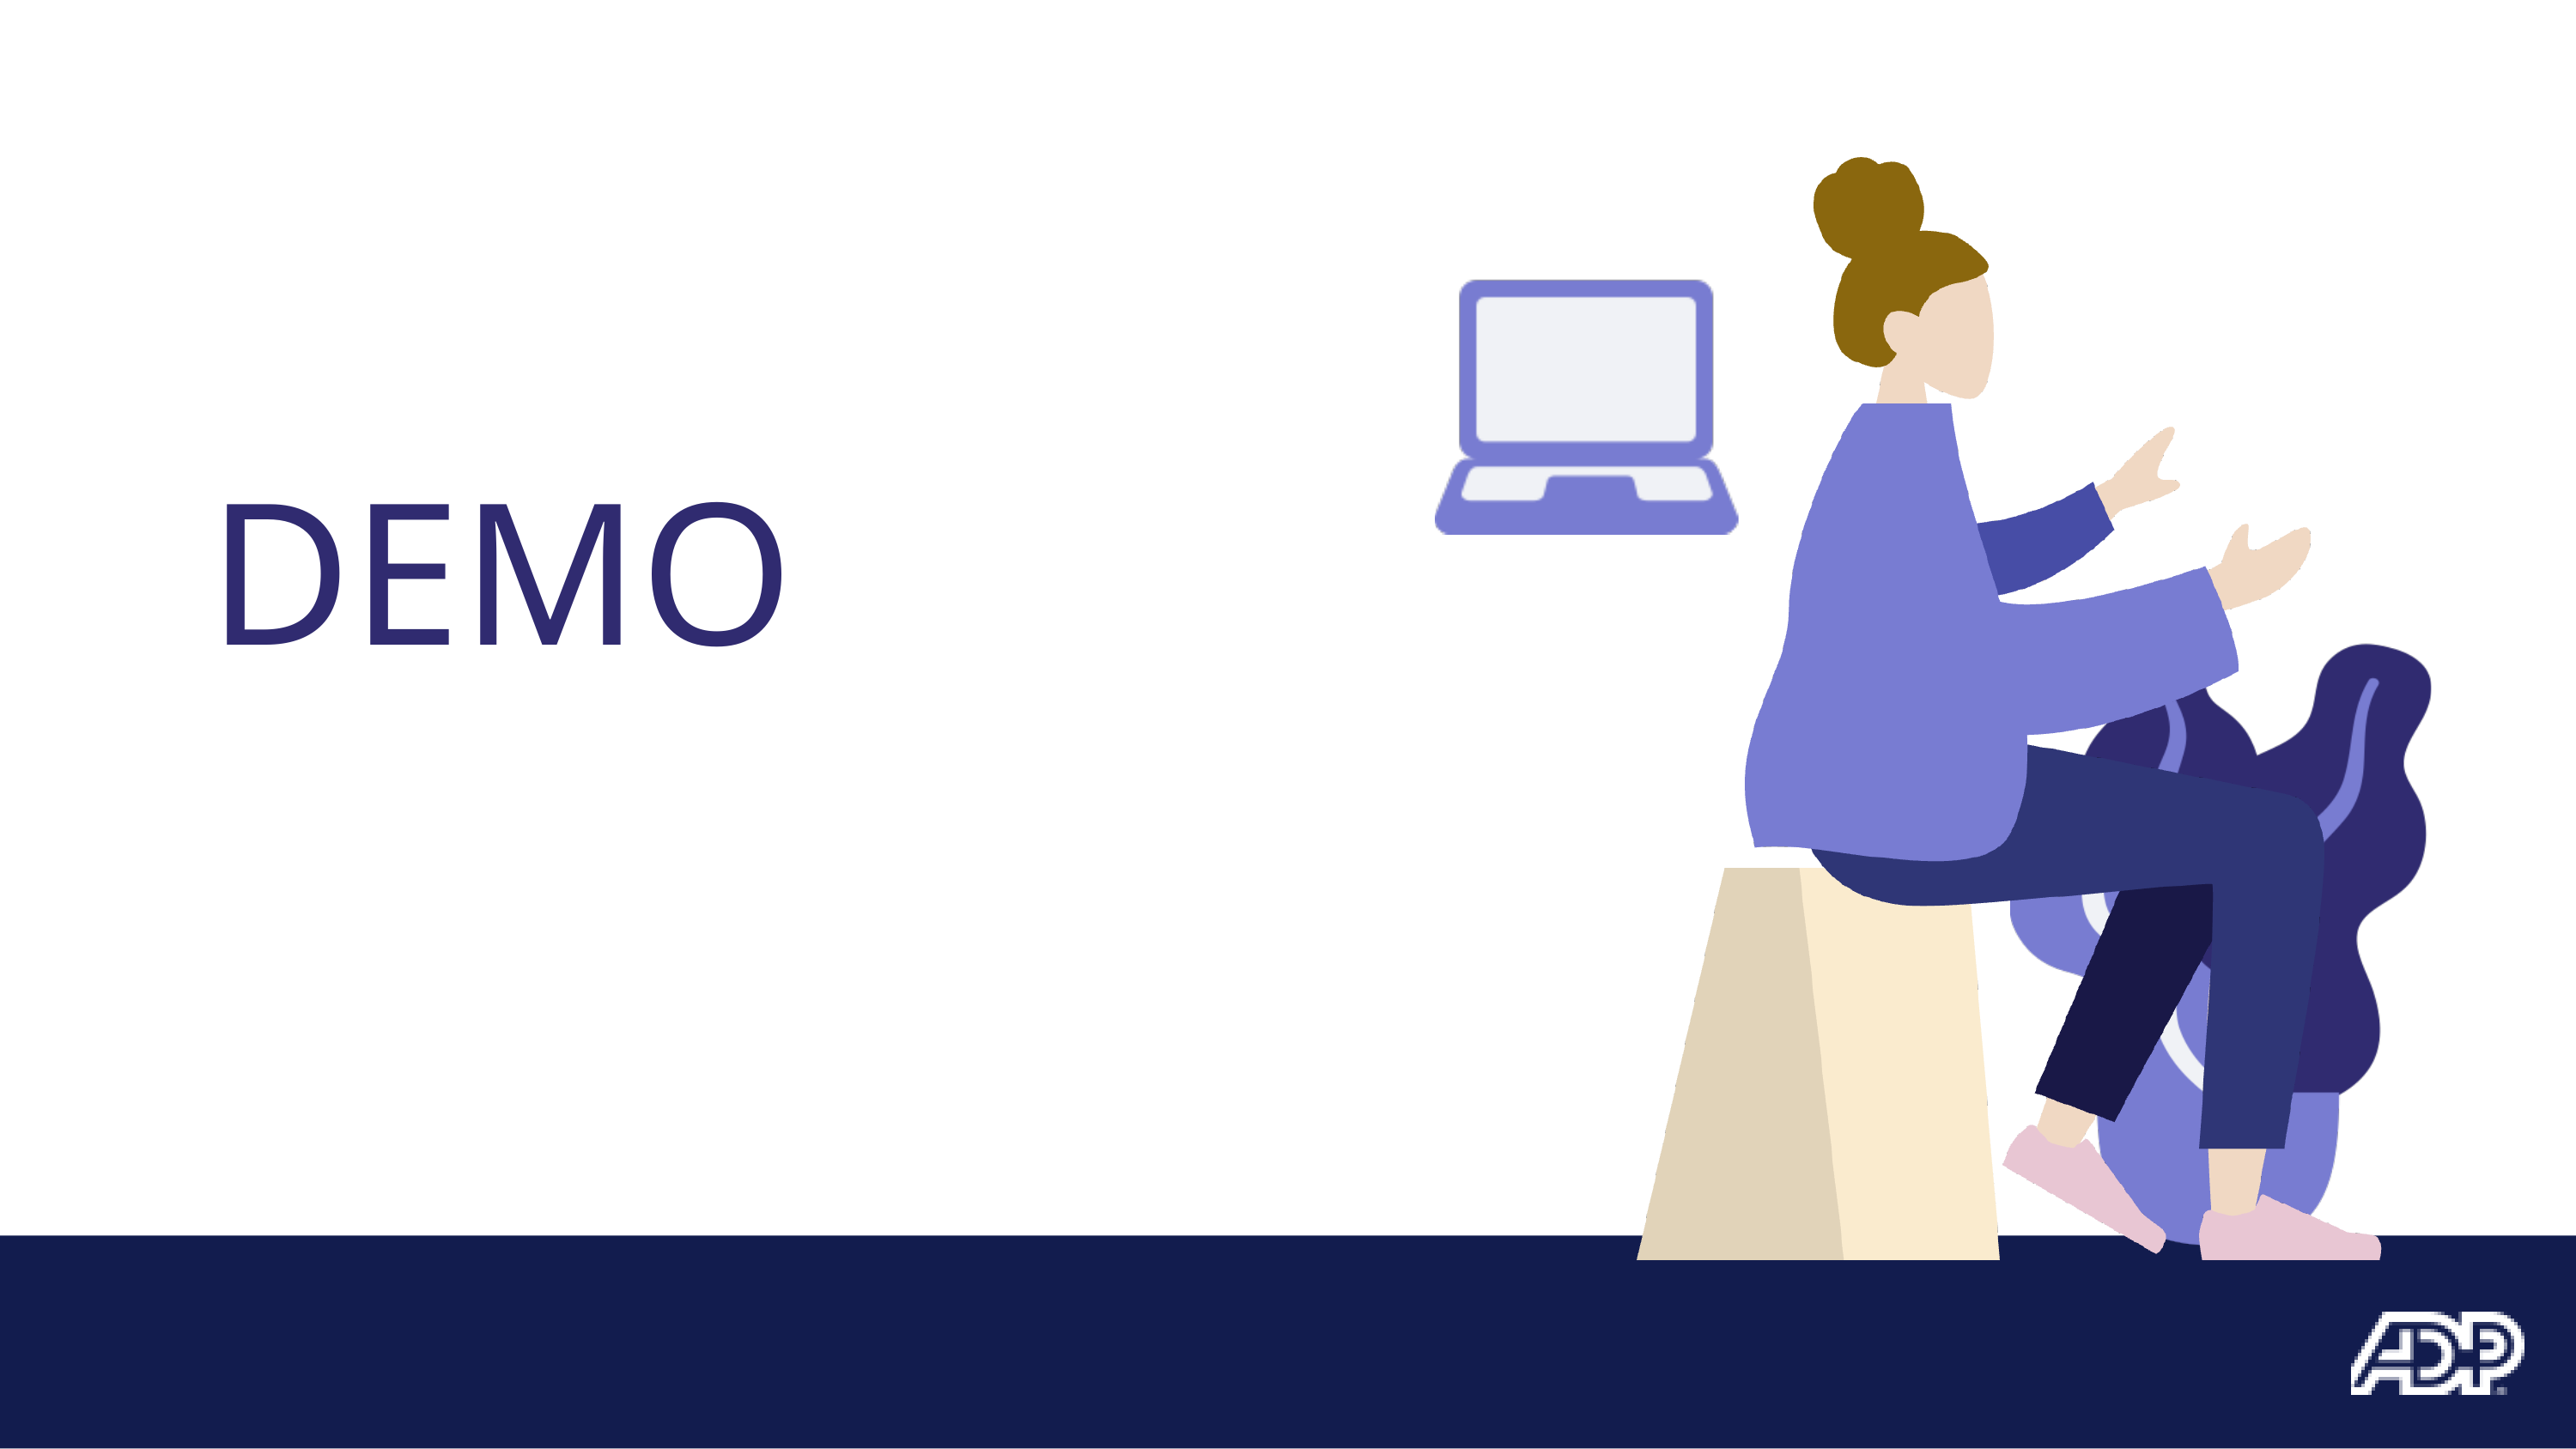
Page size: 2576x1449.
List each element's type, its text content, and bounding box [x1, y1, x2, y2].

text_box [2388, 1235, 2576, 1449]
text_box [0, 1235, 1431, 1449]
text_box [1435, 230, 1739, 535]
text_box [2351, 1312, 2529, 1395]
text_box DEMO [208, 458, 1359, 685]
text_box [2388, 617, 2432, 1246]
text_box [1431, 144, 2388, 1449]
